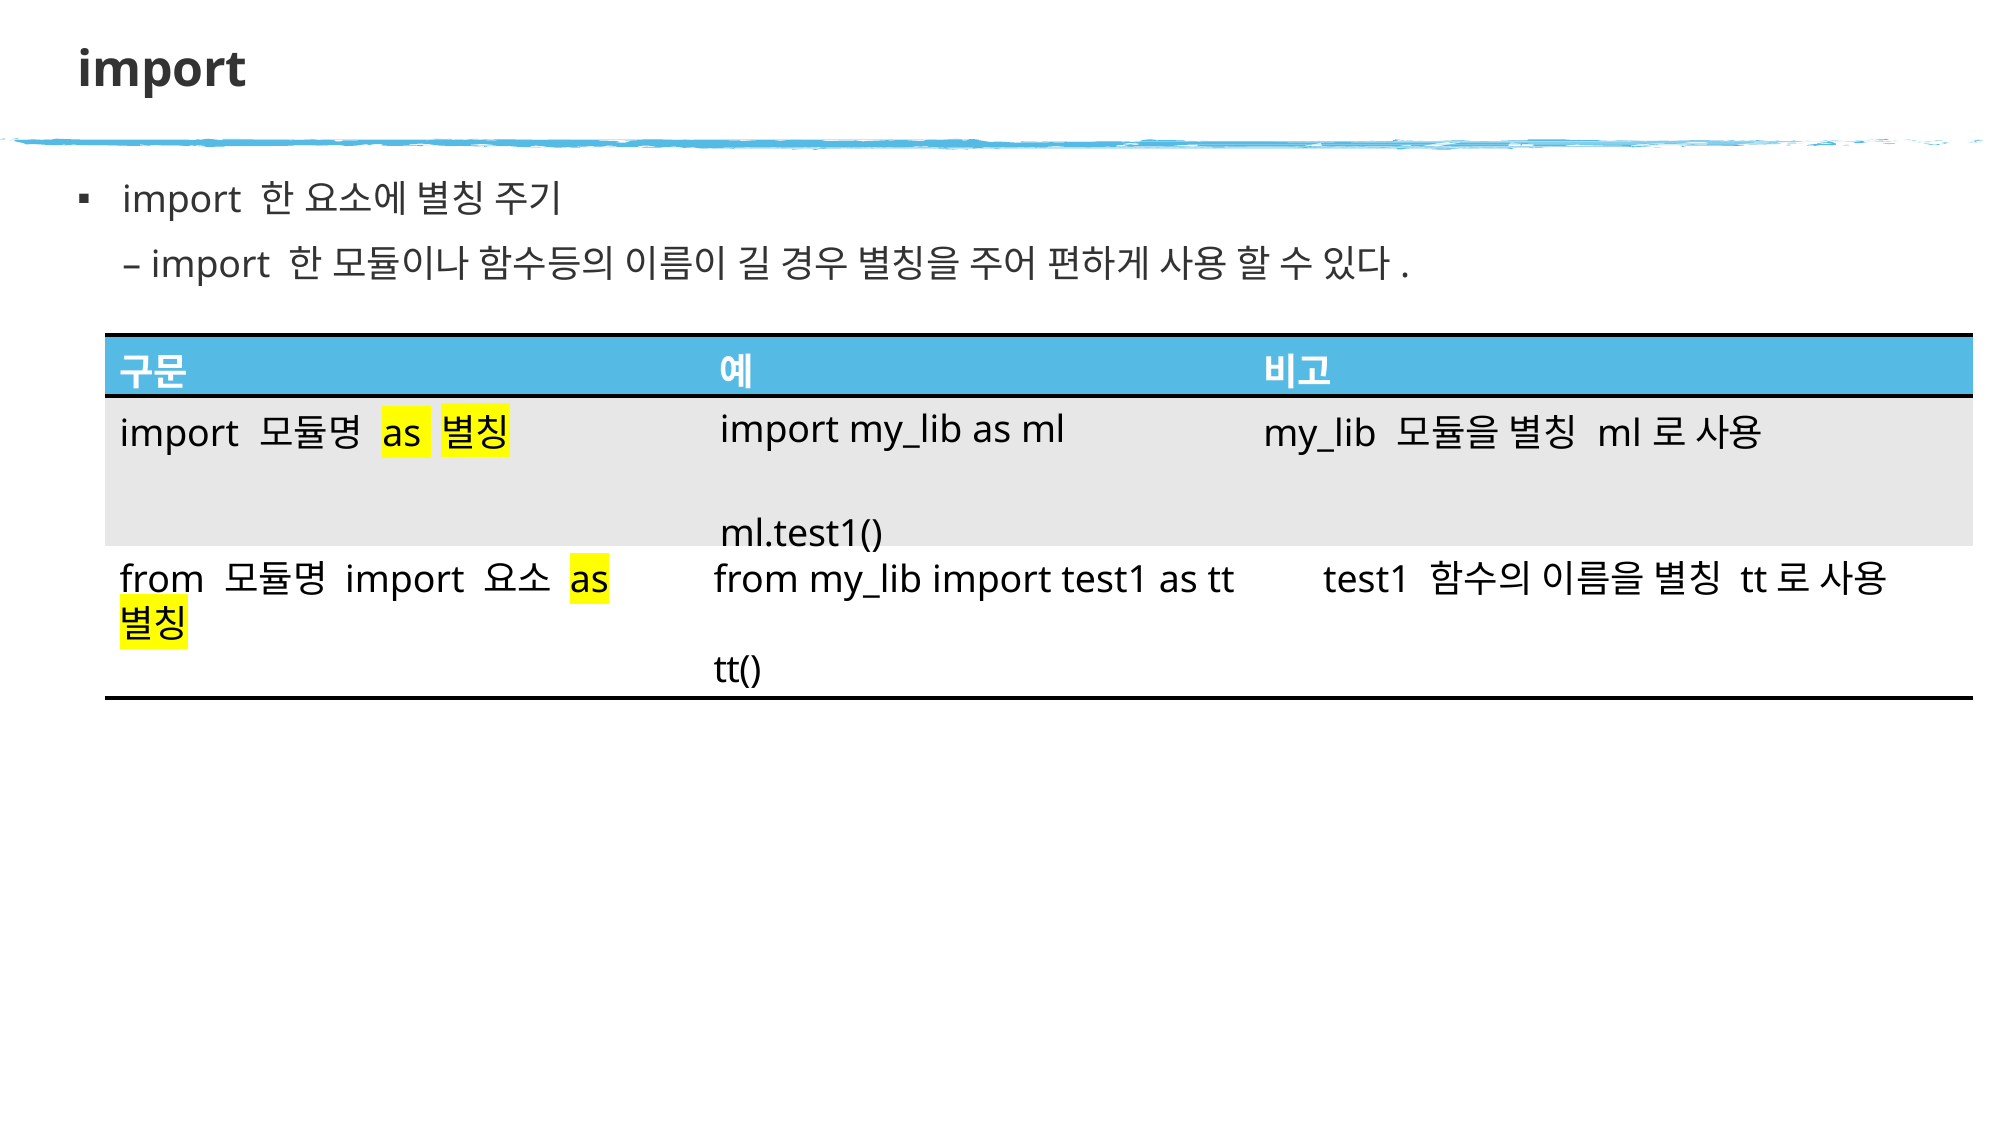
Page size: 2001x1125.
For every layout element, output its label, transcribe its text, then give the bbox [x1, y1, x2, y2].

text_box test1 함수의 이름을 별칭 tt로 사용 [1321, 553, 1900, 601]
table_cell import 모듈명 as 별칭 [105, 398, 608, 546]
table_cell import my_lib as ml ml.test1() [608, 398, 1162, 546]
table_header 예 [608, 337, 1162, 394]
title import [75, 34, 1700, 225]
table_header 구문 [105, 337, 608, 394]
table_cell my_lib 모듈을 별칭 ml로 사용 [1162, 398, 1973, 546]
text_box import 한 요소에 별칭 주기 – import 한 모듈이나 함수등의 이름이 길 경우 별칭을 주어 편하게 사용 할 수 있다. [75, 148, 1705, 286]
text_box from my_lib import test1 as tt tt() [711, 553, 1275, 691]
text_box from 모듈명 import 요소 as 별칭 [117, 553, 682, 646]
table_header 비고 [1162, 337, 1973, 394]
